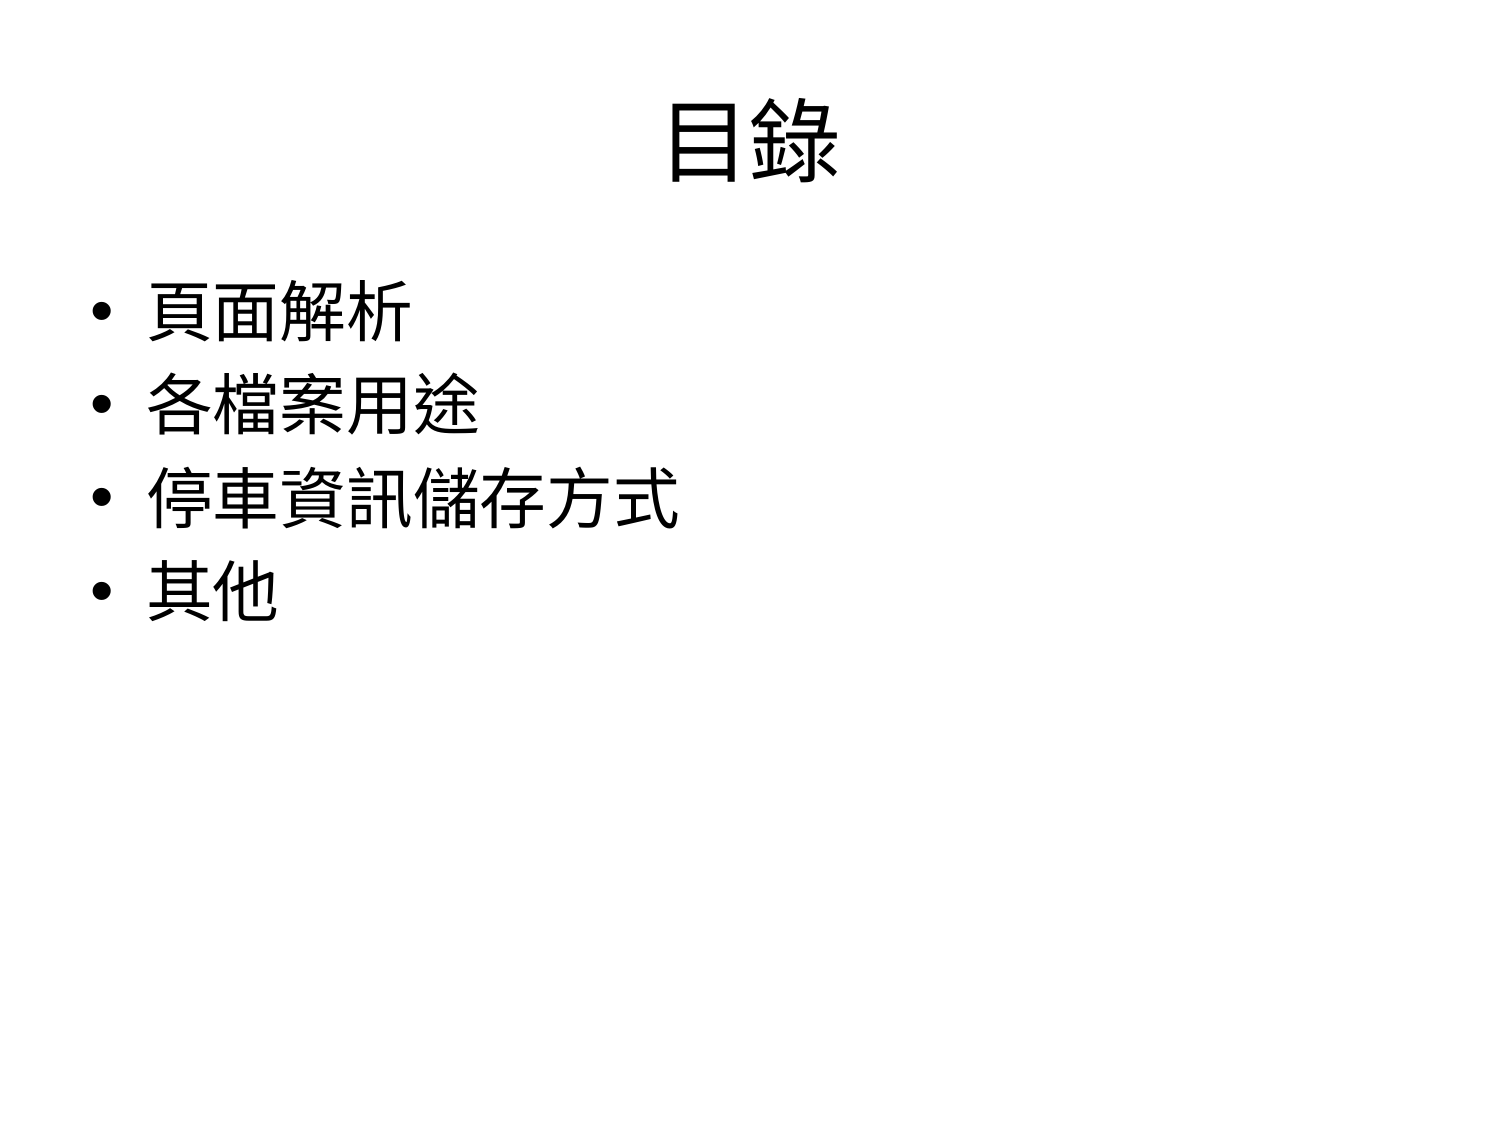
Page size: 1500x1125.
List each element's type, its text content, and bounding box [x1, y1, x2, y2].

list 頁面解析 各檔案用途 停車資訊儲存方式 其他 [75, 262, 1425, 1005]
title 目錄 [75, 45, 1425, 233]
